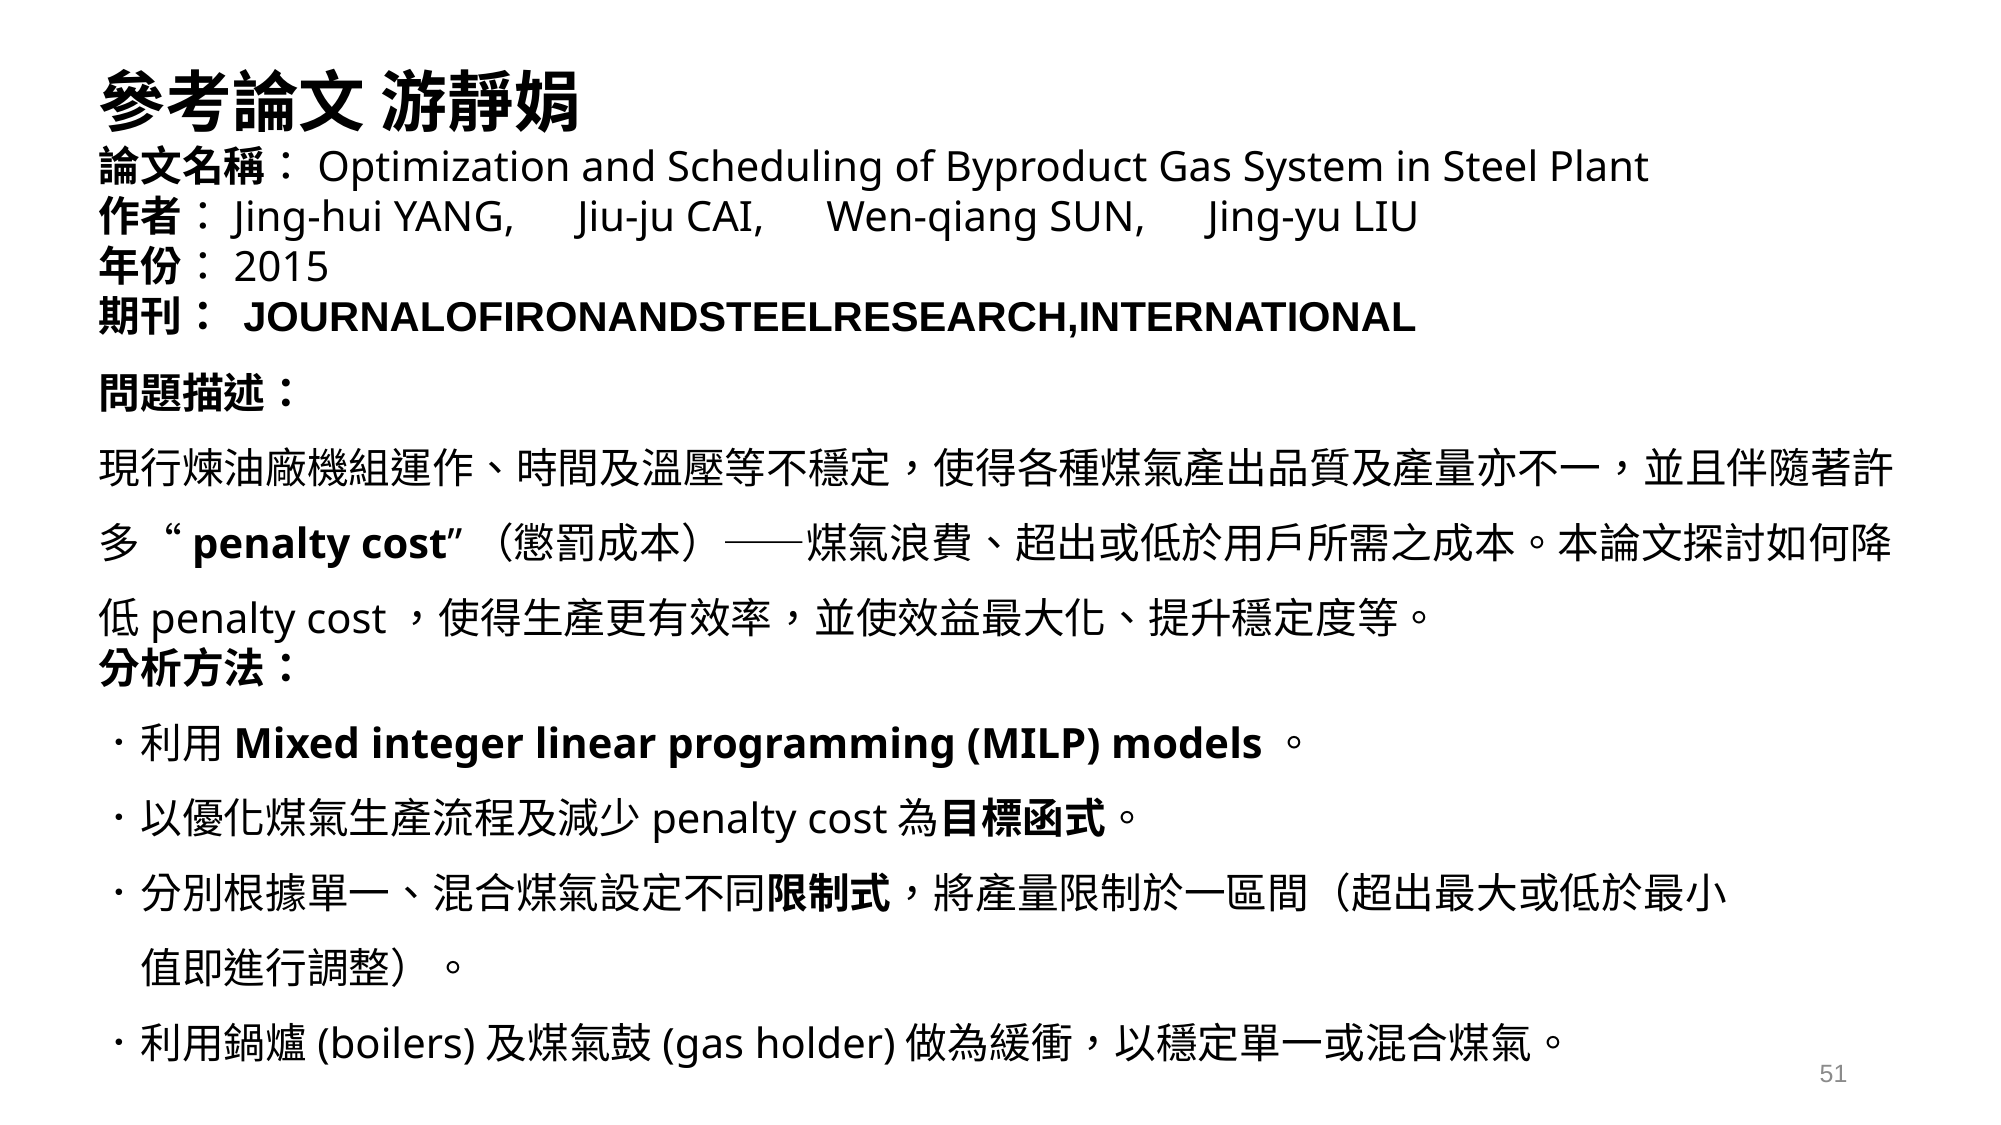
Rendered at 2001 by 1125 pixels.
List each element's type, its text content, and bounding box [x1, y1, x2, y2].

slide_number 51 [1412, 1042, 1863, 1103]
text_box 參考論文 游靜娟 論文名稱：Optimization and Scheduling of Byproduct Gas System in Steel Plant 作者：Jing-hui YANG, Jiu-ju CAI, Wen-qiang SUN, Jing-yu LIU 年份：2015 期刊： JOURNALOFIRONANDSTEELRESEARCH,INTERNATIONAL [83, 52, 1776, 359]
text_box 問題描述： 現行煉油廠機組運作、時間及溫壓等不穩定，使得各種煤氣產出品質及產量亦不一，並且伴隨著許多“penalty cost”（懲罰成本）——煤氣浪費、超出或低於用戶所需之成本。本論文探討如何降低penalty cost，使得生產更有效率，並使效益最大化、提升穩定度等。 分析方法： ．利用Mixed integer linear programming (MILP) models。 ．以優化煤氣生產流程及減少penalty cost為目標函式。 ．分別根據單一、混合煤氣設定不同限制式，將產量限制於一區間（超出最大或低於最小 值即進行調整）。 ．利用鍋爐(boilers)及煤氣鼓(gas holder)做為緩衝，以穩定單一或混合煤氣。 [83, 359, 1917, 1075]
